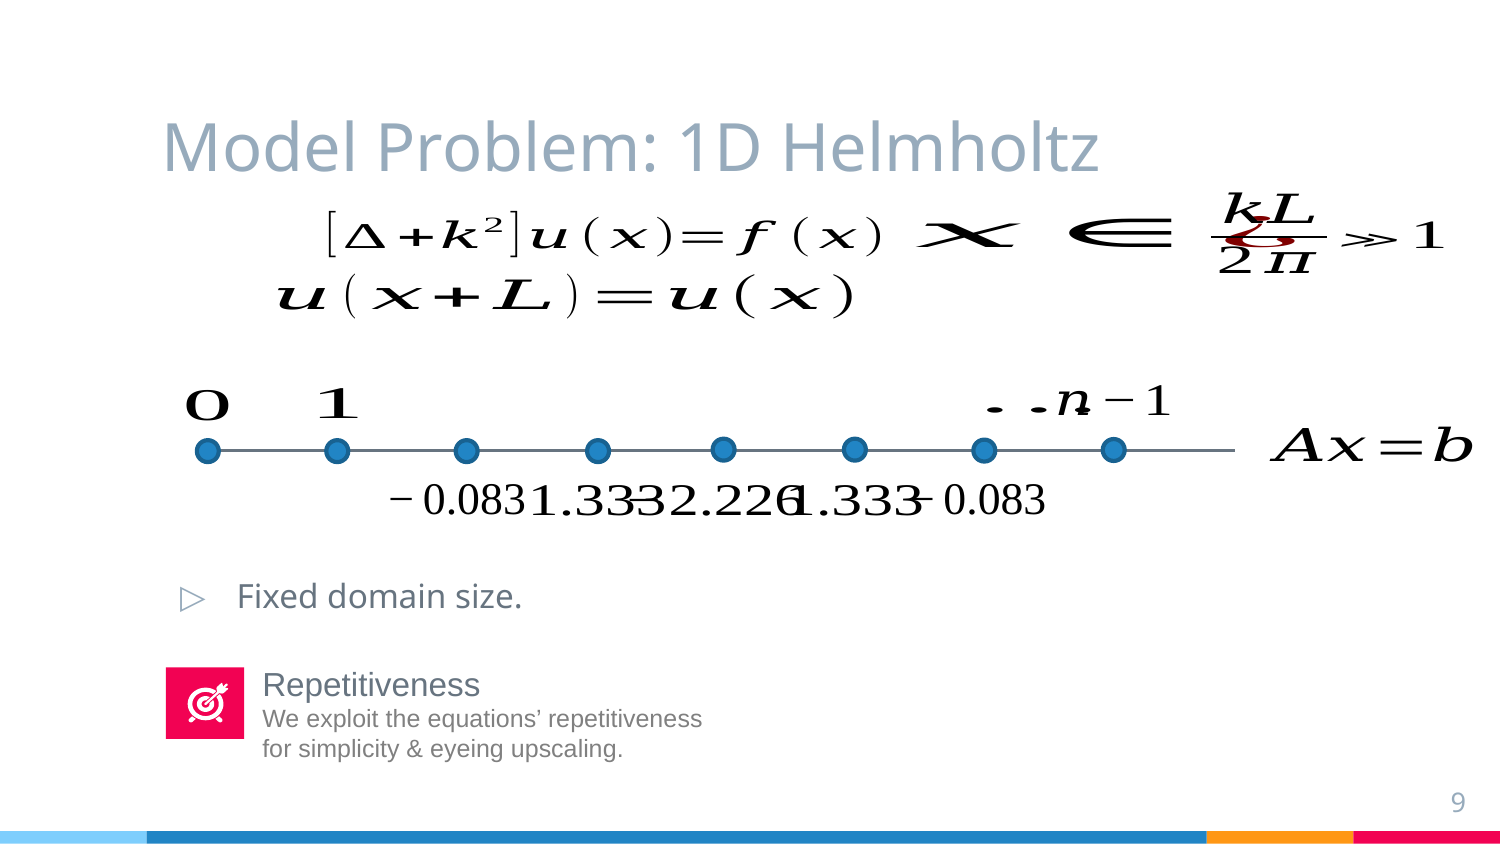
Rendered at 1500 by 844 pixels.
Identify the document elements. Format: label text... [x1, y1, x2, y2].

text_box [973, 458, 996, 464]
text_box [710, 436, 737, 449]
text_box [585, 438, 611, 449]
text_box [586, 458, 610, 465]
slide_number 9 [1391, 770, 1482, 822]
text_box [844, 458, 865, 463]
title Model Problem: 1D Helmholtz [146, 58, 1207, 200]
text_box [1103, 458, 1124, 464]
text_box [165, 667, 245, 740]
text_box [324, 438, 351, 449]
text_box [455, 458, 478, 465]
text_box [971, 437, 998, 449]
text_box [453, 438, 480, 449]
text_box [1100, 436, 1127, 449]
text_box Repetitiveness We exploit the equations’ repetitiveness for simplicity & eyeing upscaling. [247, 655, 737, 770]
text_box [713, 458, 734, 463]
text_box [194, 438, 221, 465]
text_box [841, 436, 868, 449]
text_box [326, 458, 349, 465]
